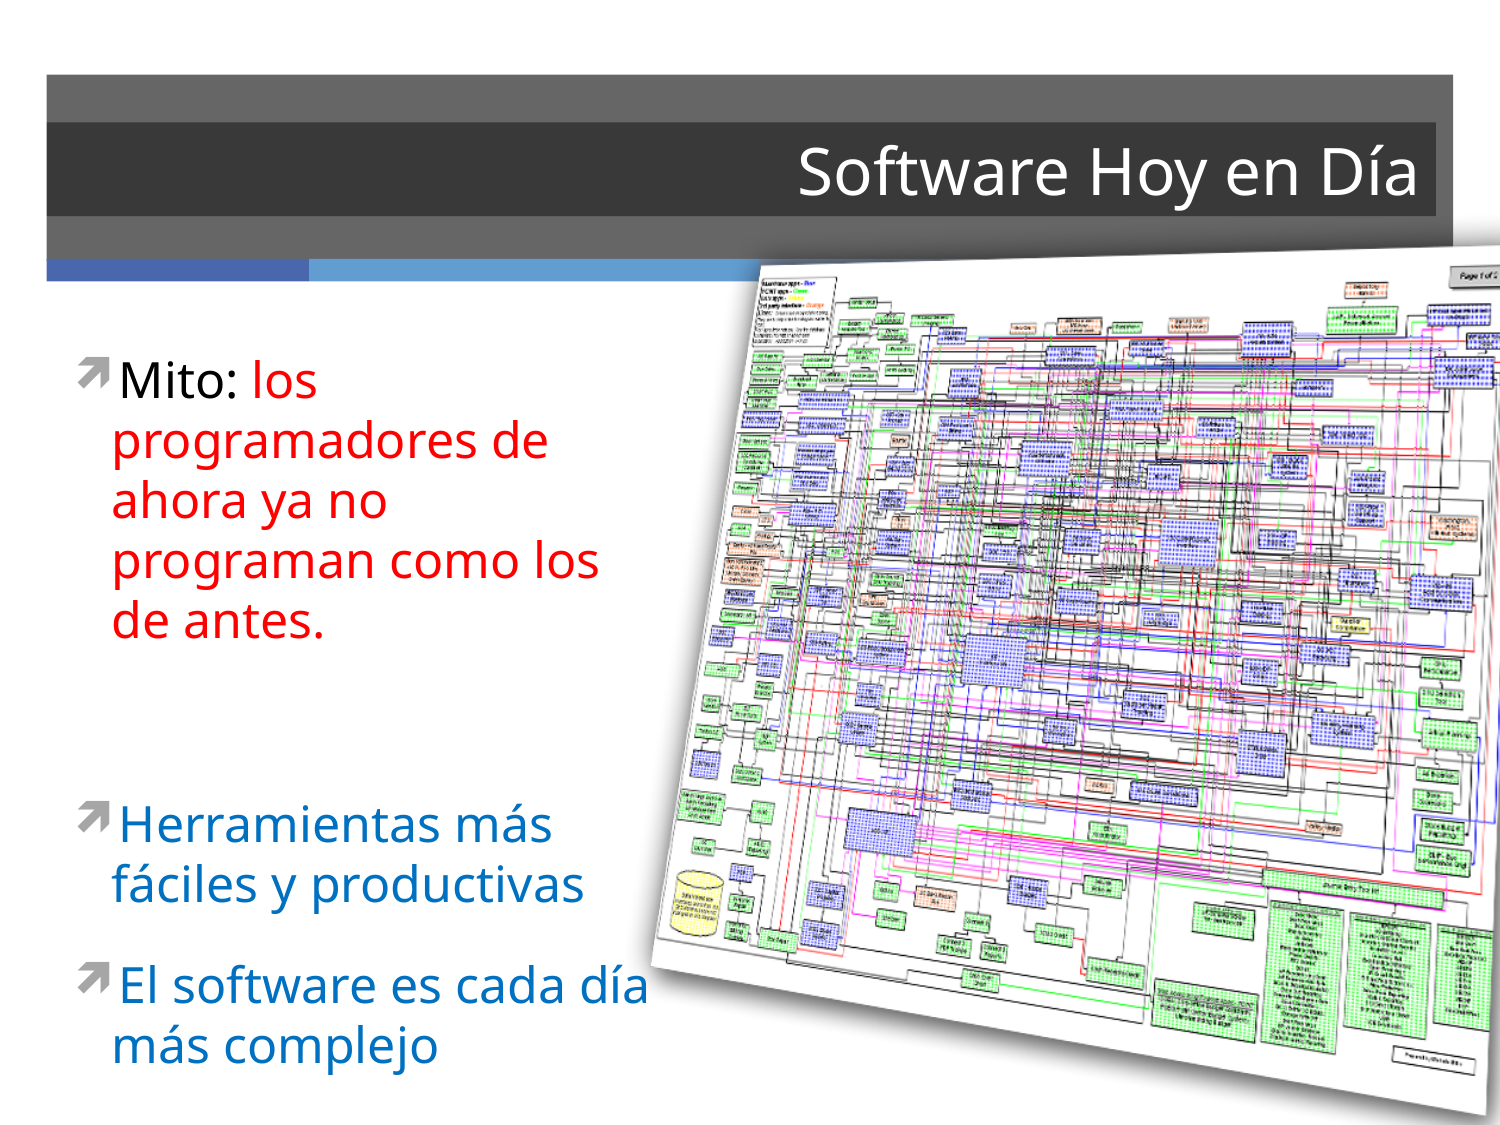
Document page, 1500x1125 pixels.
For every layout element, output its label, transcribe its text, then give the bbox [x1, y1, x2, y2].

title Software Hoy en Día [46, 122, 1436, 217]
list Mito: los programadores de ahora ya no programan como los de antes. Herramientas más fáciles y productivas El software es cada día más complejo [58, 341, 594, 547]
picture [610, 204, 1500, 1125]
